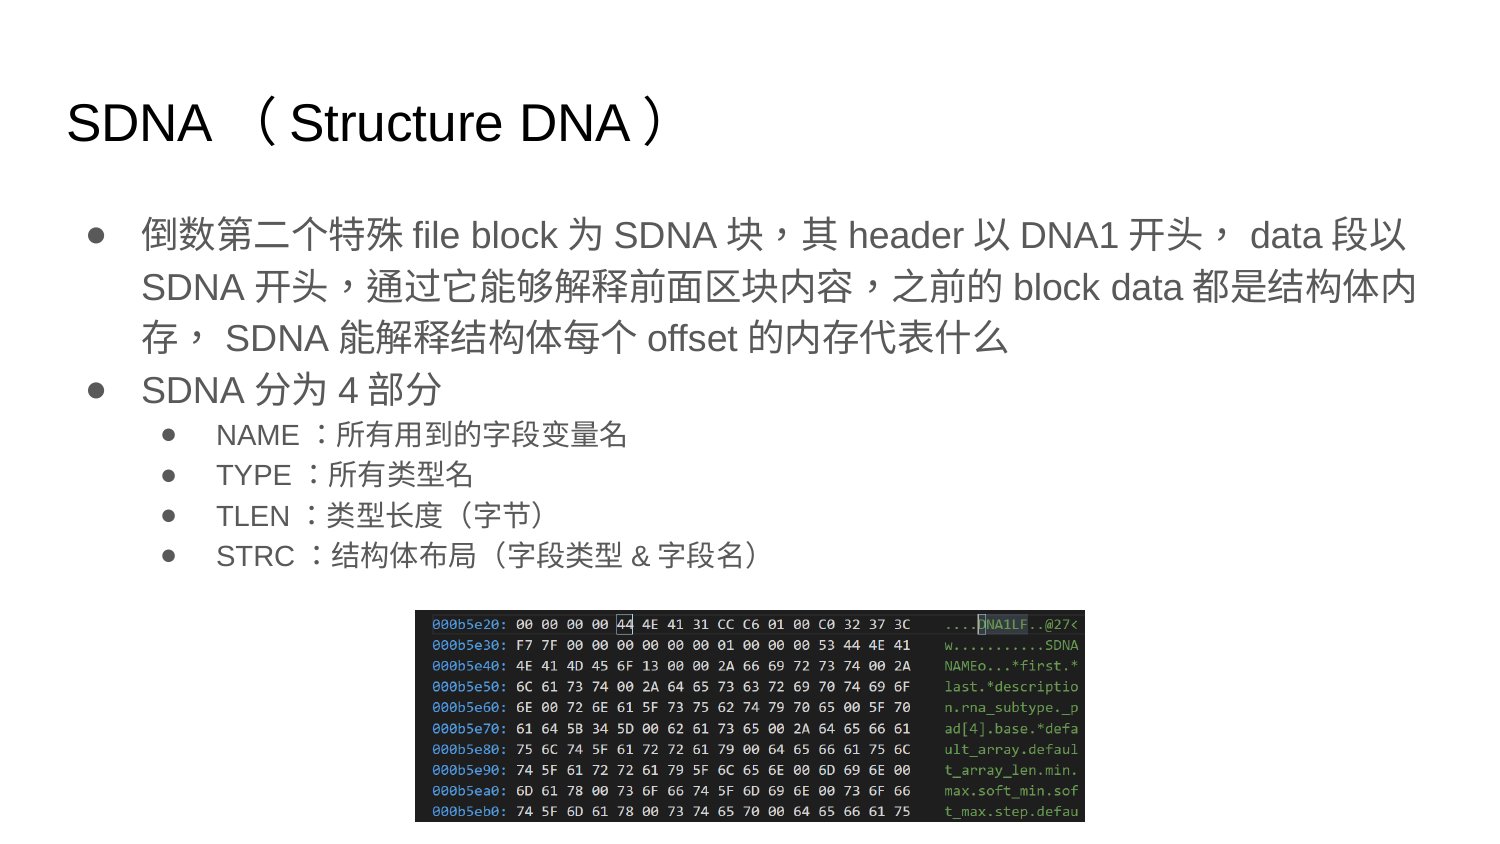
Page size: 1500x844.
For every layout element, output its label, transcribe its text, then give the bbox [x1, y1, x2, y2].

title SDNA（Structure DNA） [51, 72, 1449, 167]
list 倒数第二个特殊file block为SDNA块，其header以DNA1开头，data段以SDNA开头，通过它能够解释前面区块内容，之前的block data都是结构体内存，SDNA能解释结构体每个offset的内存代表什么 SDNA分为4部分 NAME：所有用到的字段变量名 TYPE：所有类型名 TLEN：类型长度（字节） STRC：结构体布局（字段类型&字段名） [51, 189, 1449, 750]
picture [414, 610, 1086, 822]
